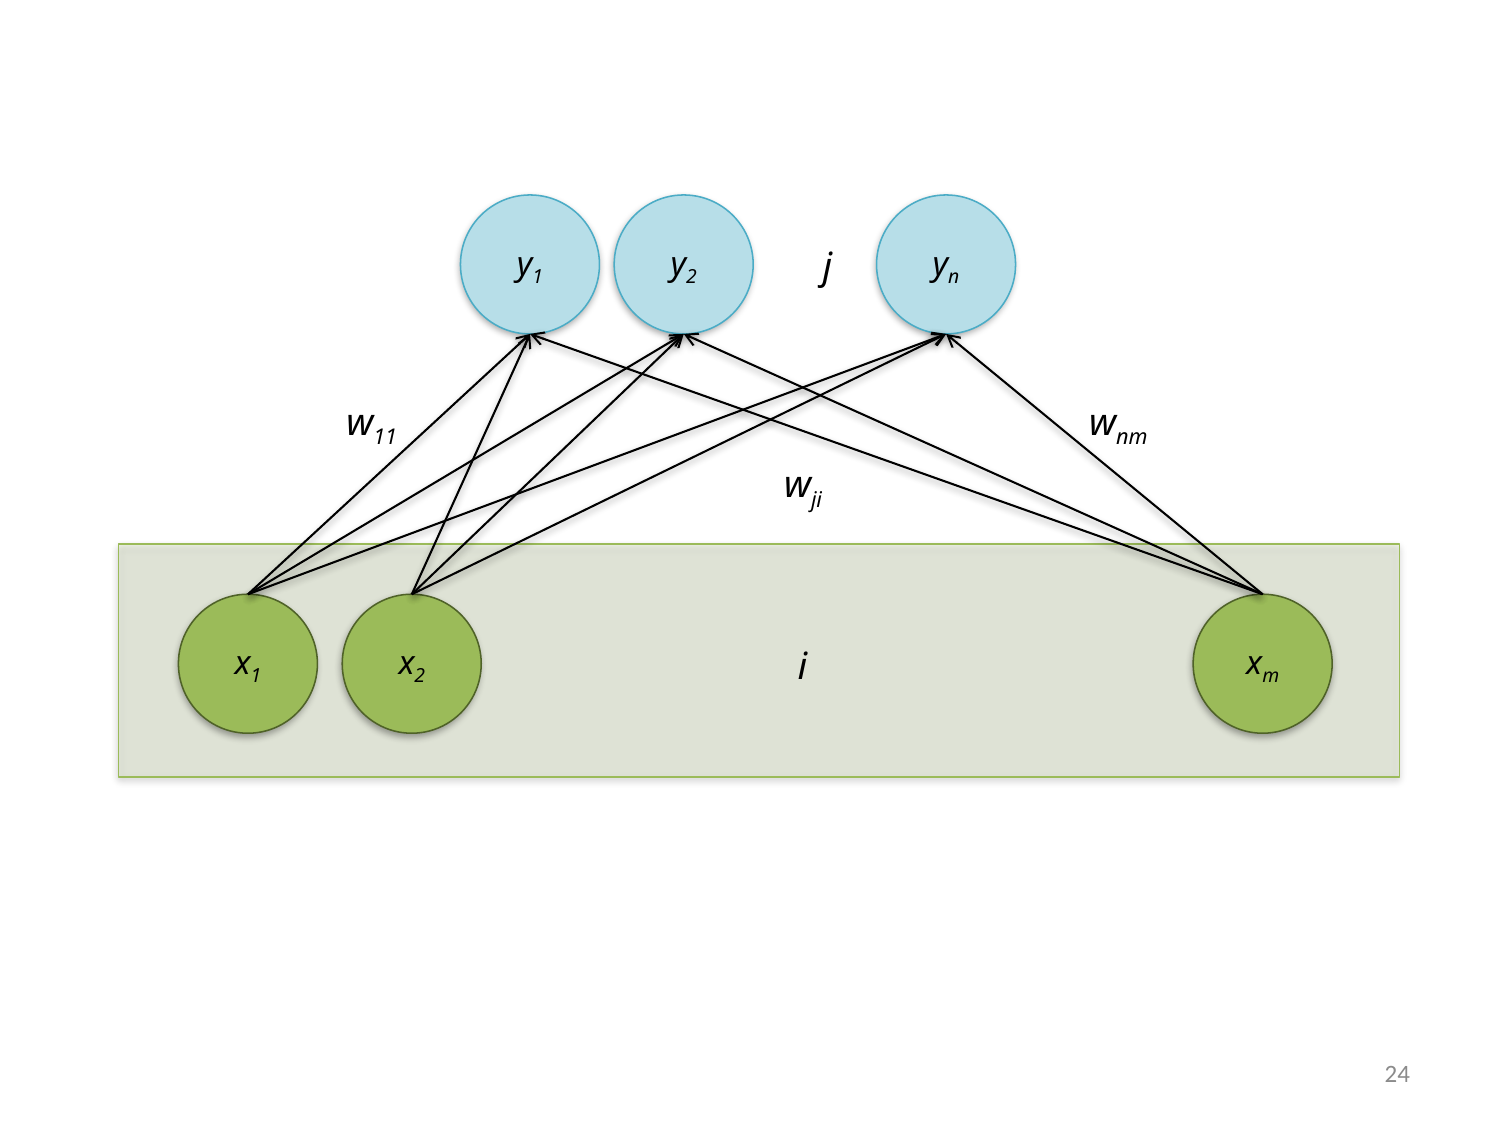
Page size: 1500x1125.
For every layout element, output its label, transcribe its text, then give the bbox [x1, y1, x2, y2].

text_box y1 [459, 194, 601, 330]
text_box y2 [613, 194, 754, 330]
slide_number 24 [1074, 1042, 1425, 1103]
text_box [247, 333, 408, 595]
text_box xm [1192, 593, 1333, 734]
text_box x2 [341, 606, 483, 734]
text_box j [807, 234, 848, 295]
text_box i [782, 634, 823, 695]
text_box [118, 543, 1400, 778]
text_box yn [875, 194, 1017, 331]
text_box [685, 333, 1263, 595]
text_box x1 [177, 593, 319, 734]
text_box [411, 333, 684, 595]
